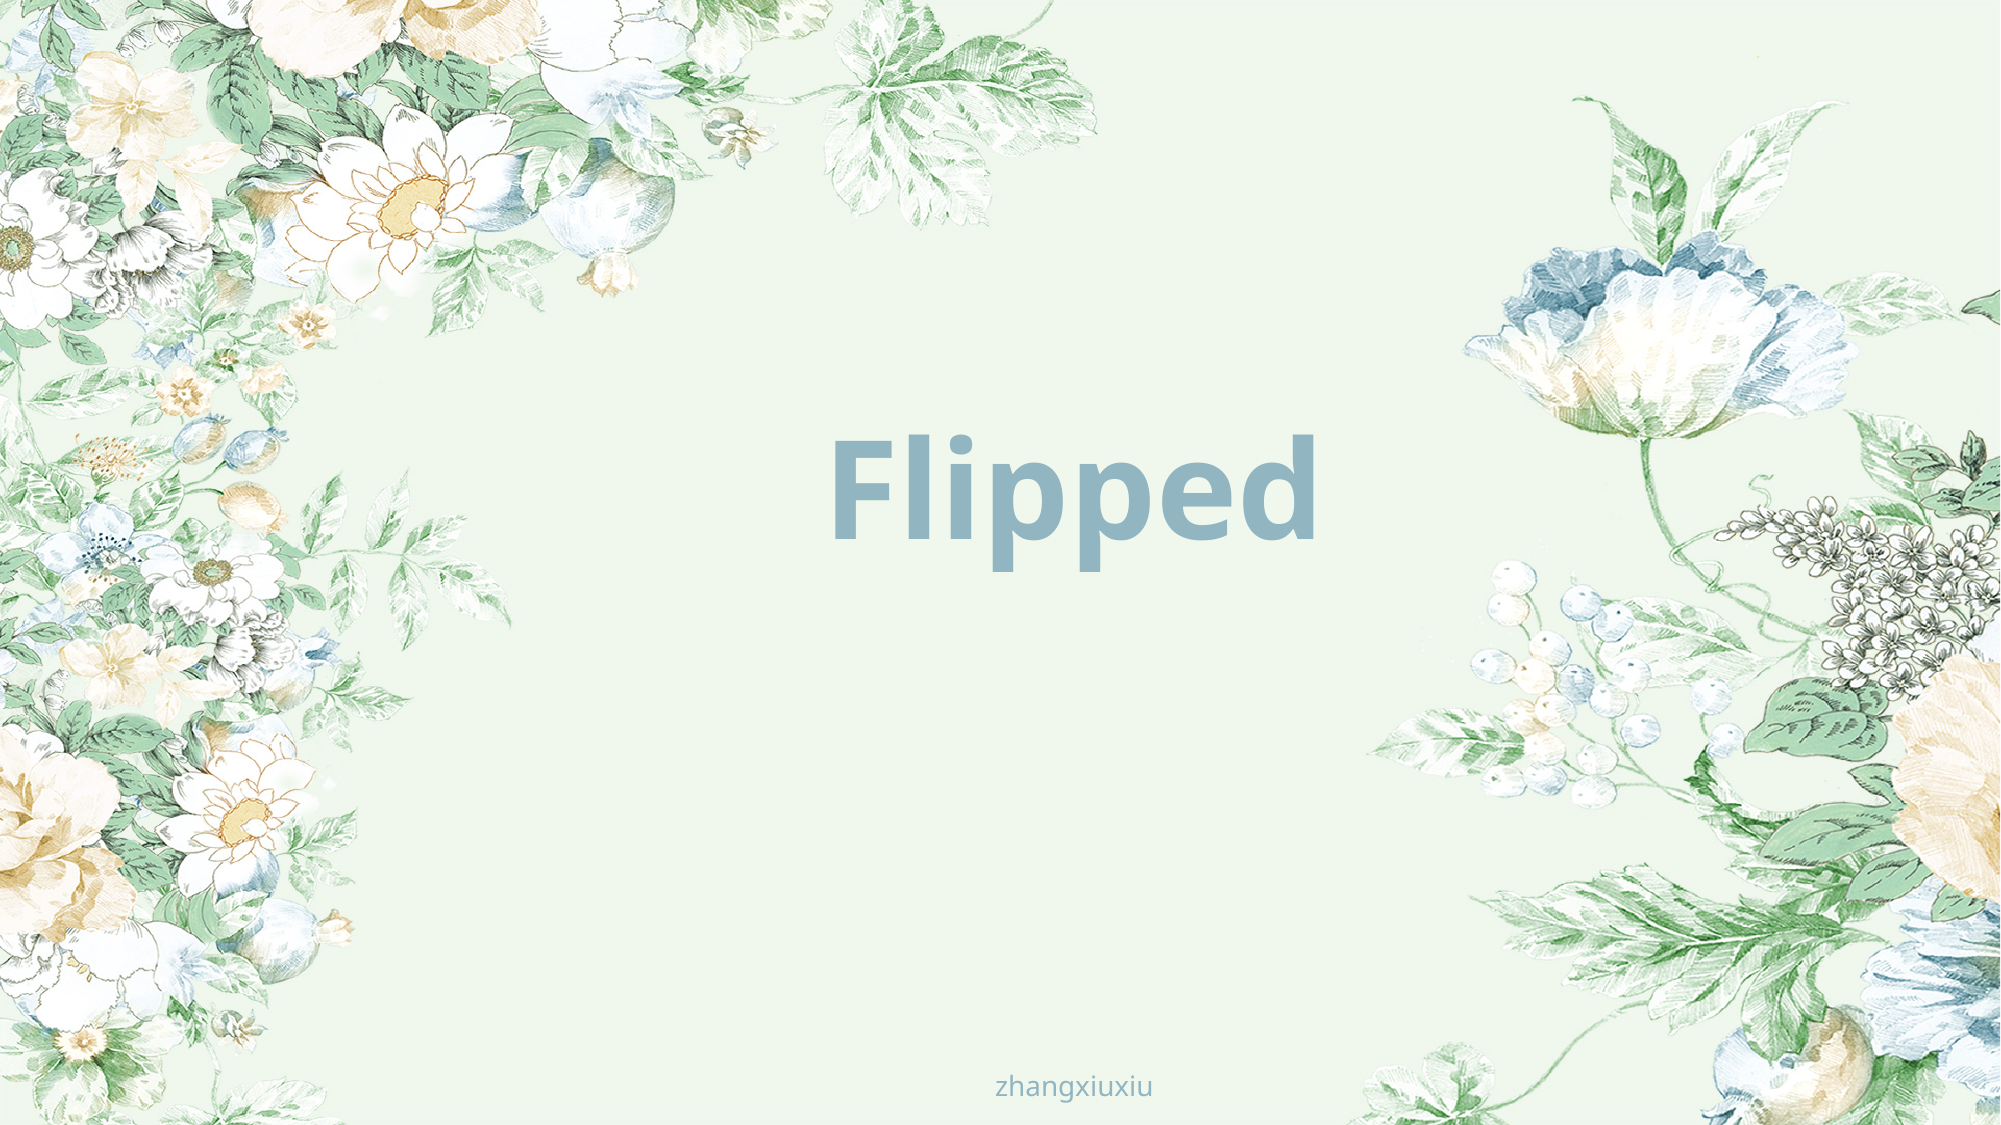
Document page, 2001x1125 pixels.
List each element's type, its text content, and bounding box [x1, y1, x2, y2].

picture [0, 0, 2001, 1125]
text_box Flipped [376, 405, 1772, 564]
text_box zhangxiuxiu [475, 1069, 1674, 1103]
